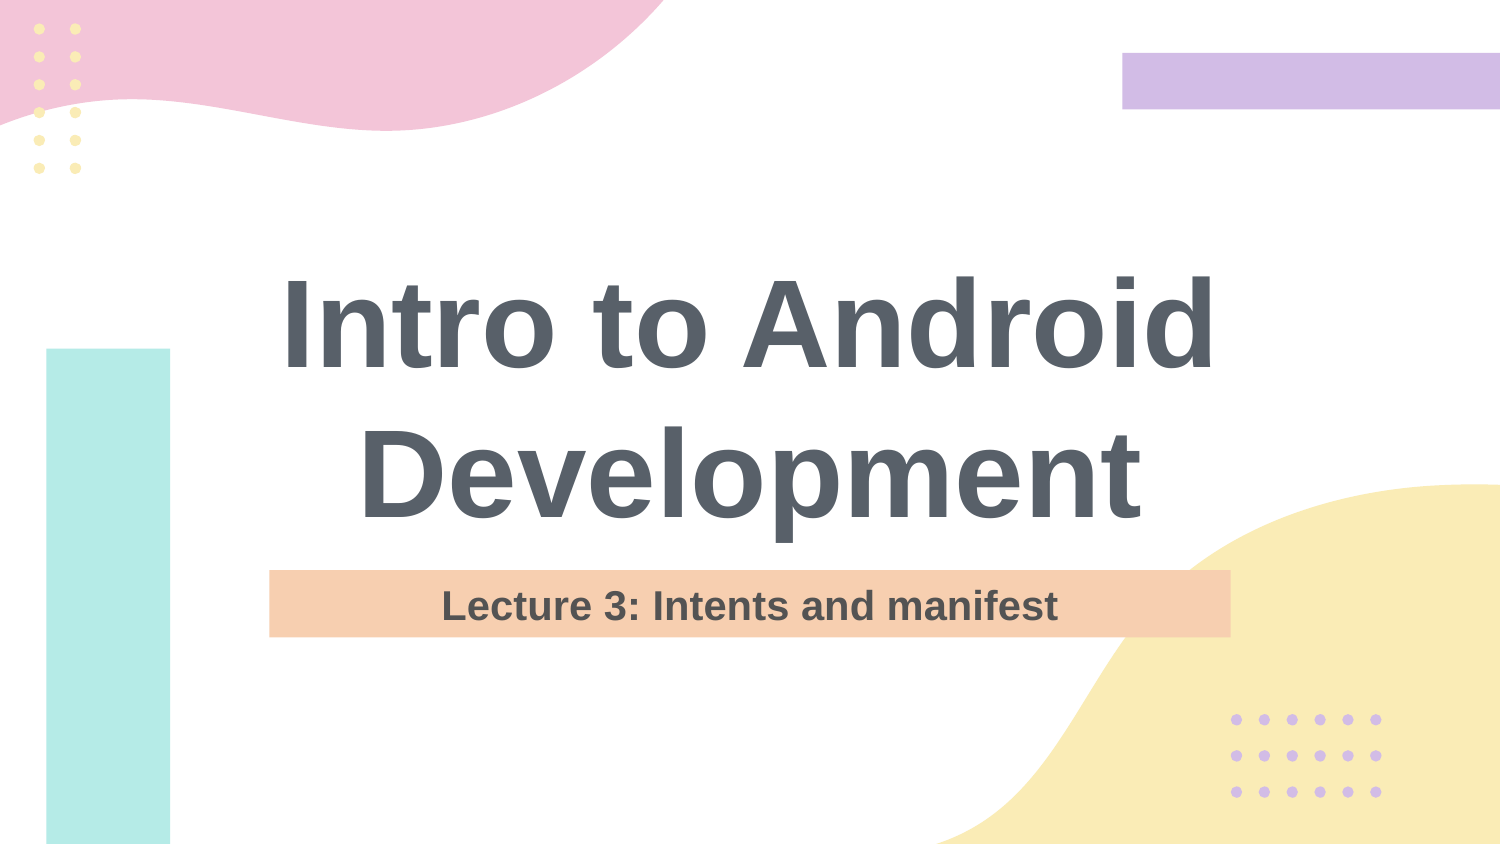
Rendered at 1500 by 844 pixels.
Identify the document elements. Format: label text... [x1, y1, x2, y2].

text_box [1263, 680, 1349, 832]
subtitle Lecture 3: Intents and manifest [269, 570, 1231, 638]
text_box [936, 484, 1500, 844]
text_box [46, 348, 171, 844]
title Intro to Android Development [117, 131, 1383, 558]
